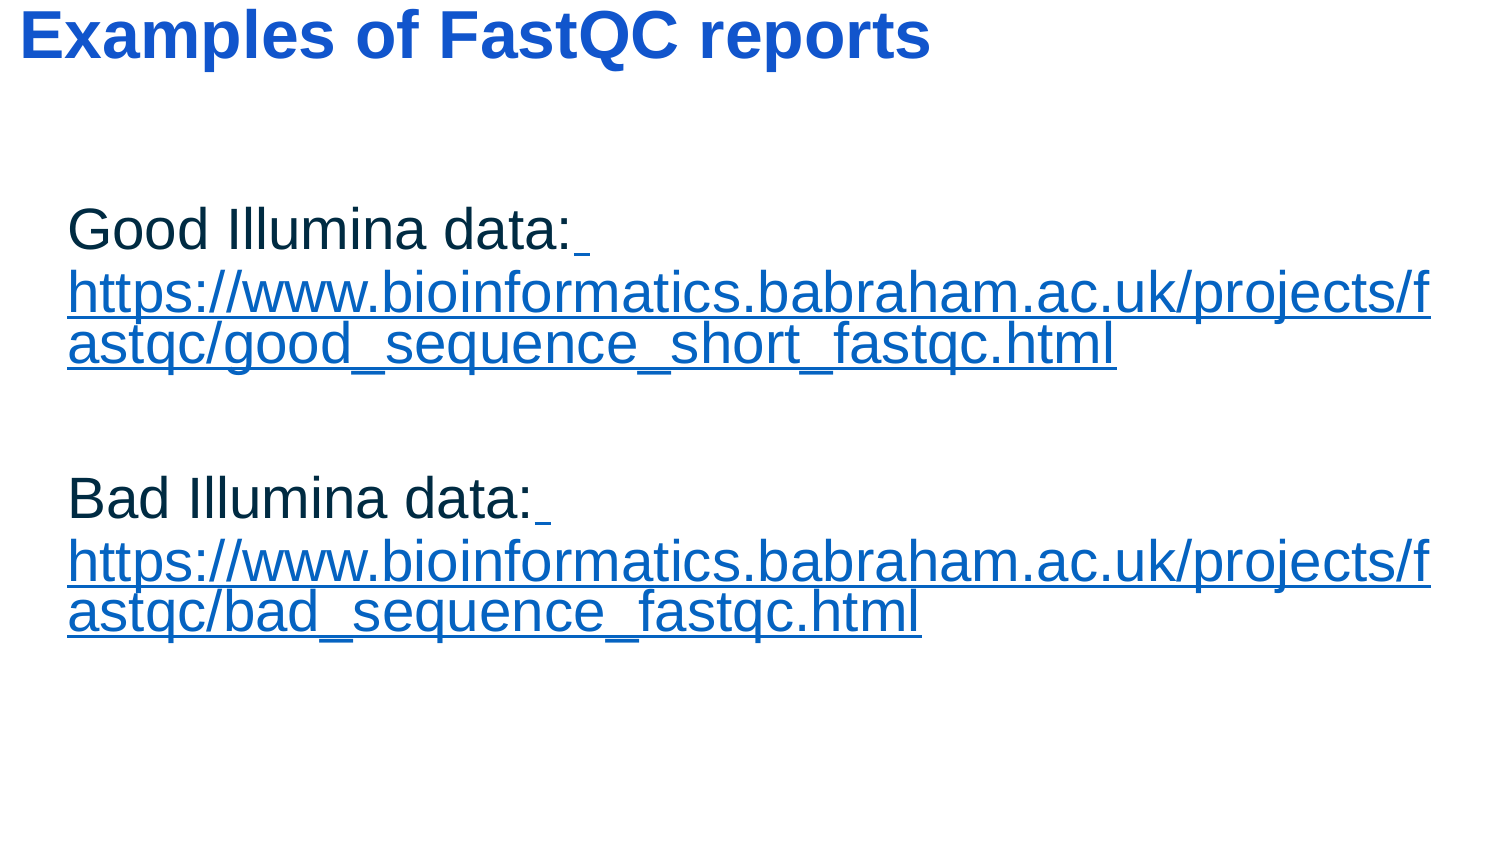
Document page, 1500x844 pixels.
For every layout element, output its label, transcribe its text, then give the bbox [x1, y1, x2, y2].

title Examples of FastQC reports [19, 0, 1498, 121]
text_box Good Illumina data: https://www.bioinformatics.babraham.ac.uk/projects/fastqc/good_sequence_short_fastqc.html Bad Illumina data: https://www.bioinformatics.babraham.ac.uk/projects/fastqc/bad_sequence_fastqc.html [52, 184, 1448, 559]
